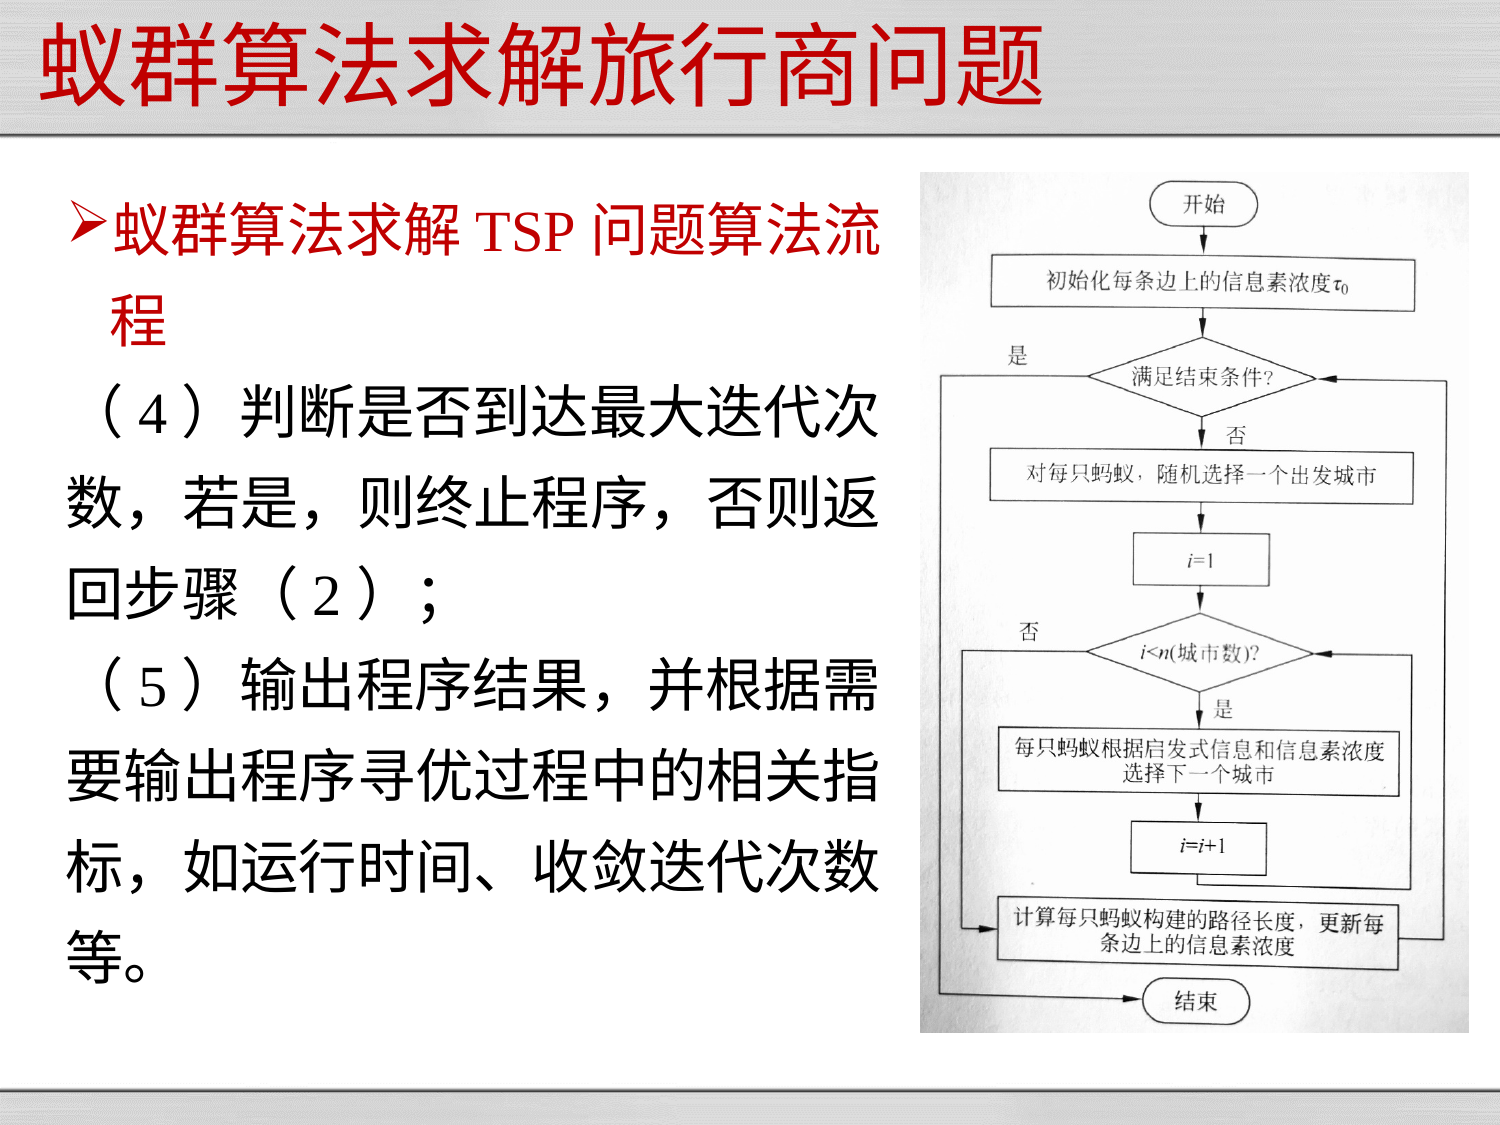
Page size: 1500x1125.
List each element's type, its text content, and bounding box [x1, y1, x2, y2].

text_box 蚁群算法求解旅行商问题 [25, 11, 1469, 130]
picture [0, 0, 1500, 1125]
text_box 蚁群算法求解TSP问题算法流程 （4）判断是否到达最大迭代次数，若是，则终止程序，否则返回步骤（2）； （5）输出程序结果，并根据需要输出程序寻优过程中的相关指标，如运行时间、收敛迭代次数等。 [51, 164, 938, 999]
